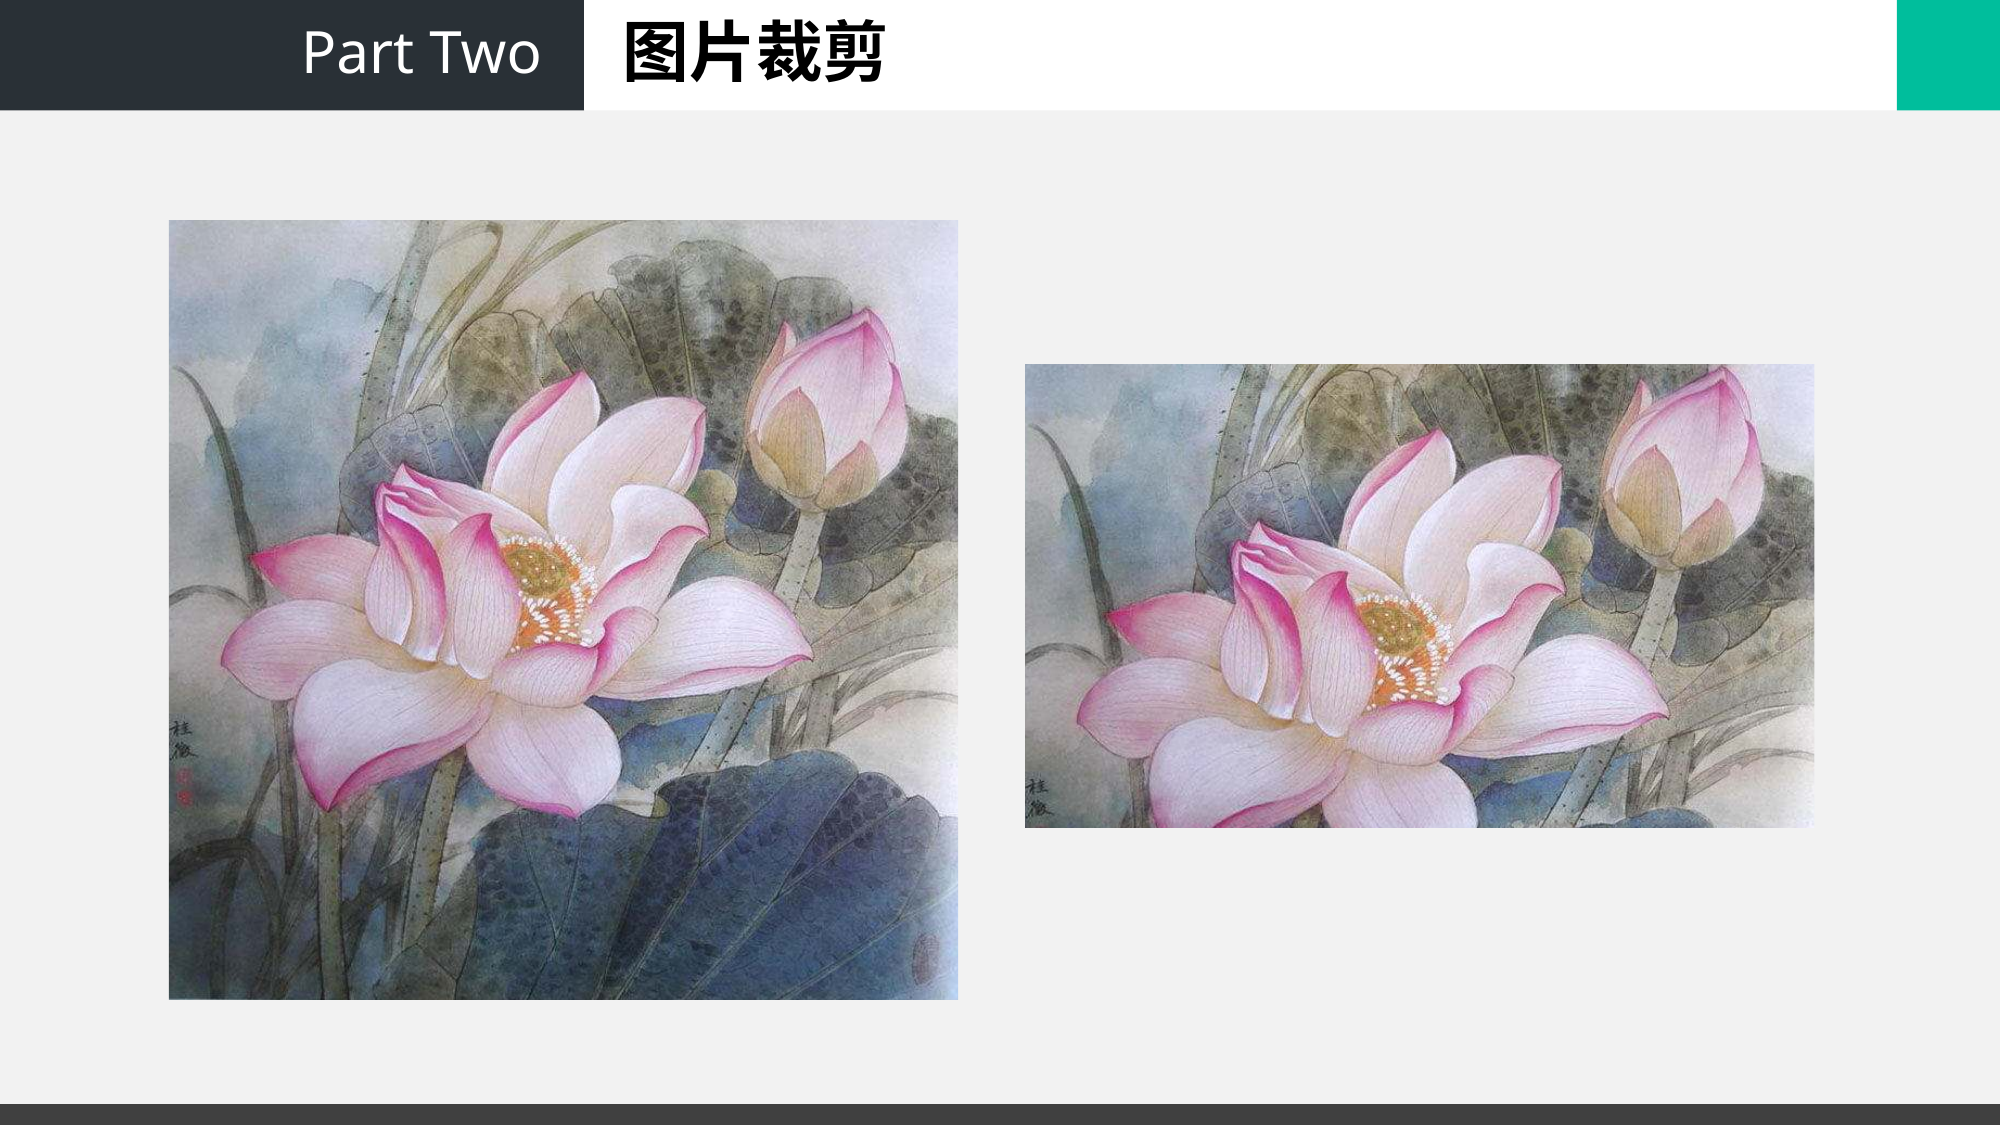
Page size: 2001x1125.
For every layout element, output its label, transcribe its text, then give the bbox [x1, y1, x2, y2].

list Part Two [285, 15, 558, 95]
picture [1024, 364, 1815, 828]
picture [168, 220, 959, 1000]
list 图片裁剪 [606, 11, 906, 100]
text_box [0, 1103, 2000, 1125]
